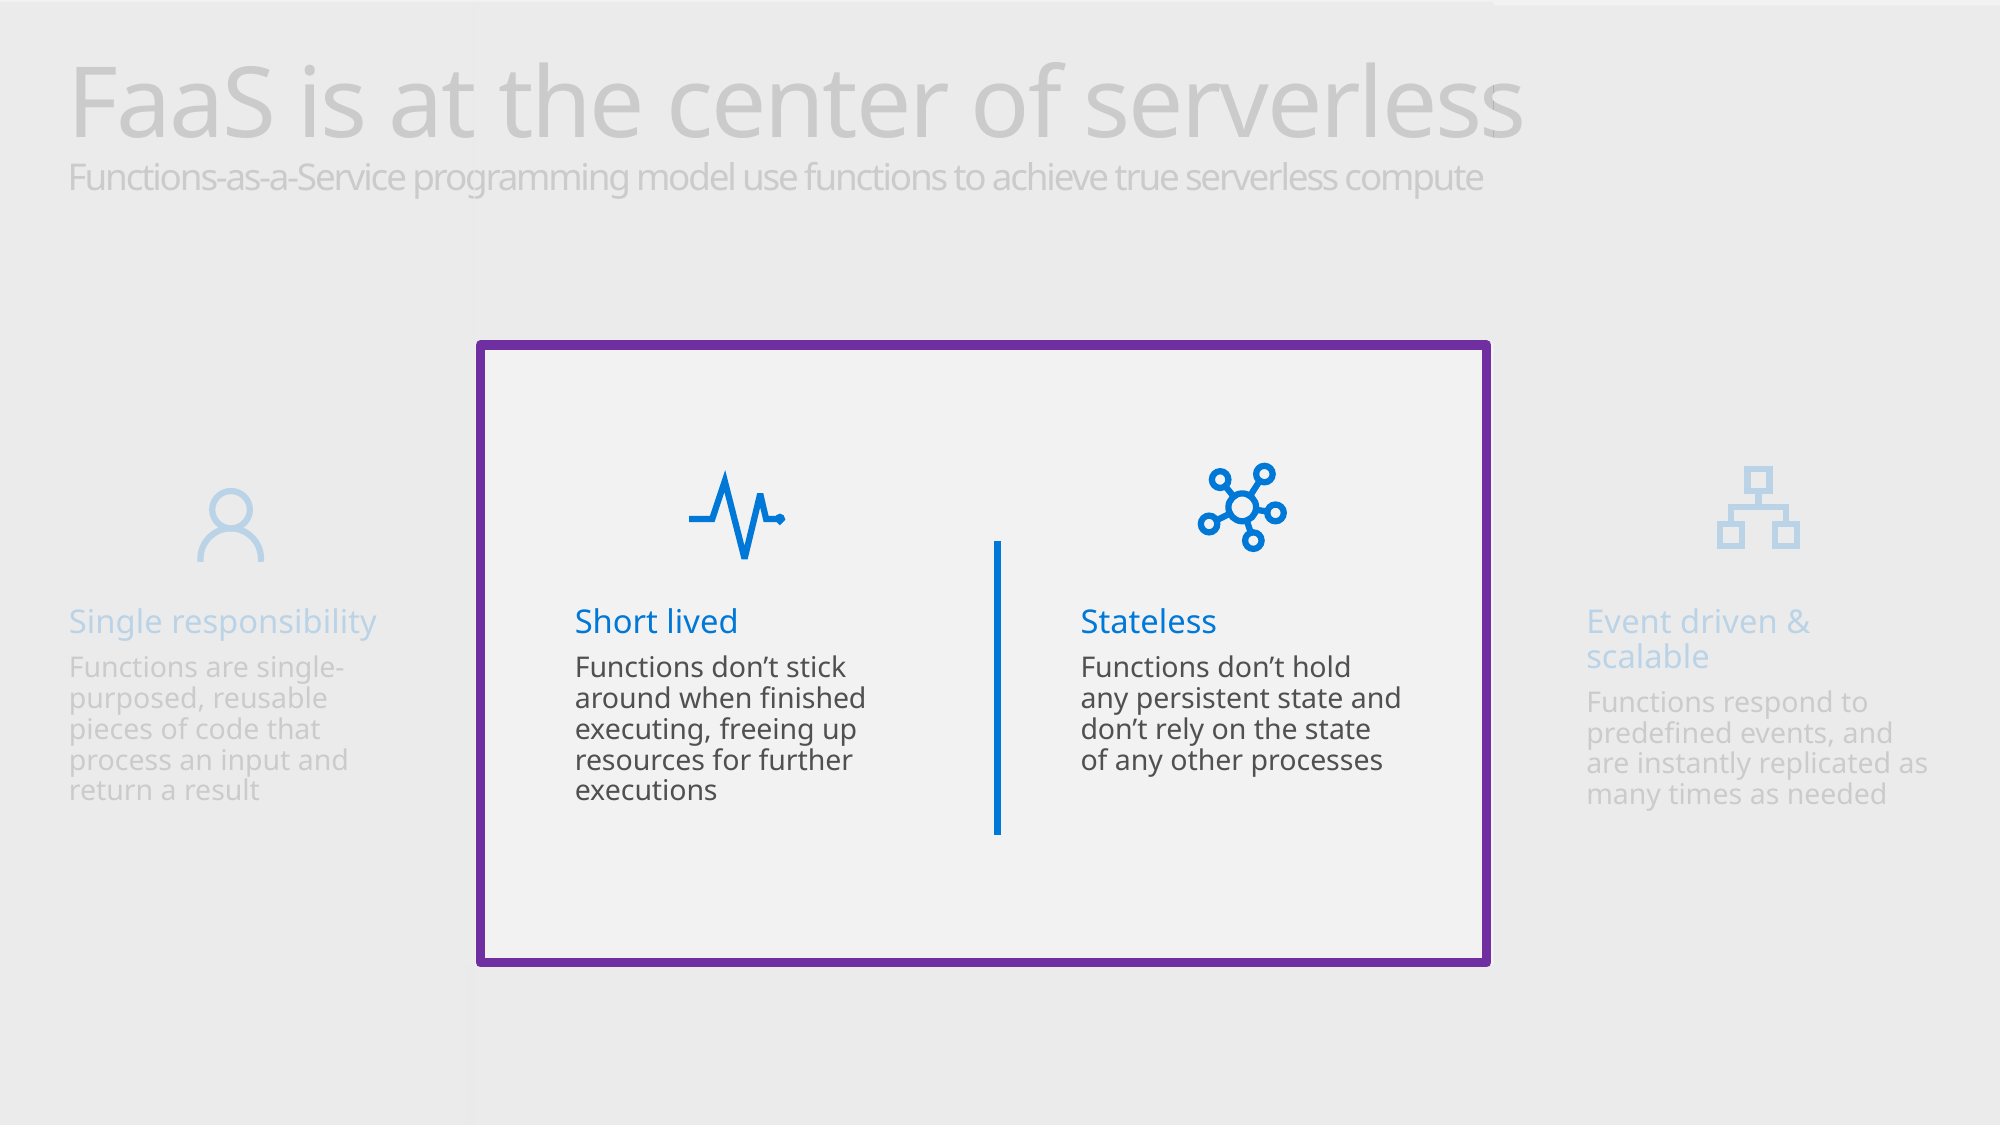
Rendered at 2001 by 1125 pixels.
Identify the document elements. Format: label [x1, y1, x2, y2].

text_box [0, 1, 2000, 1125]
